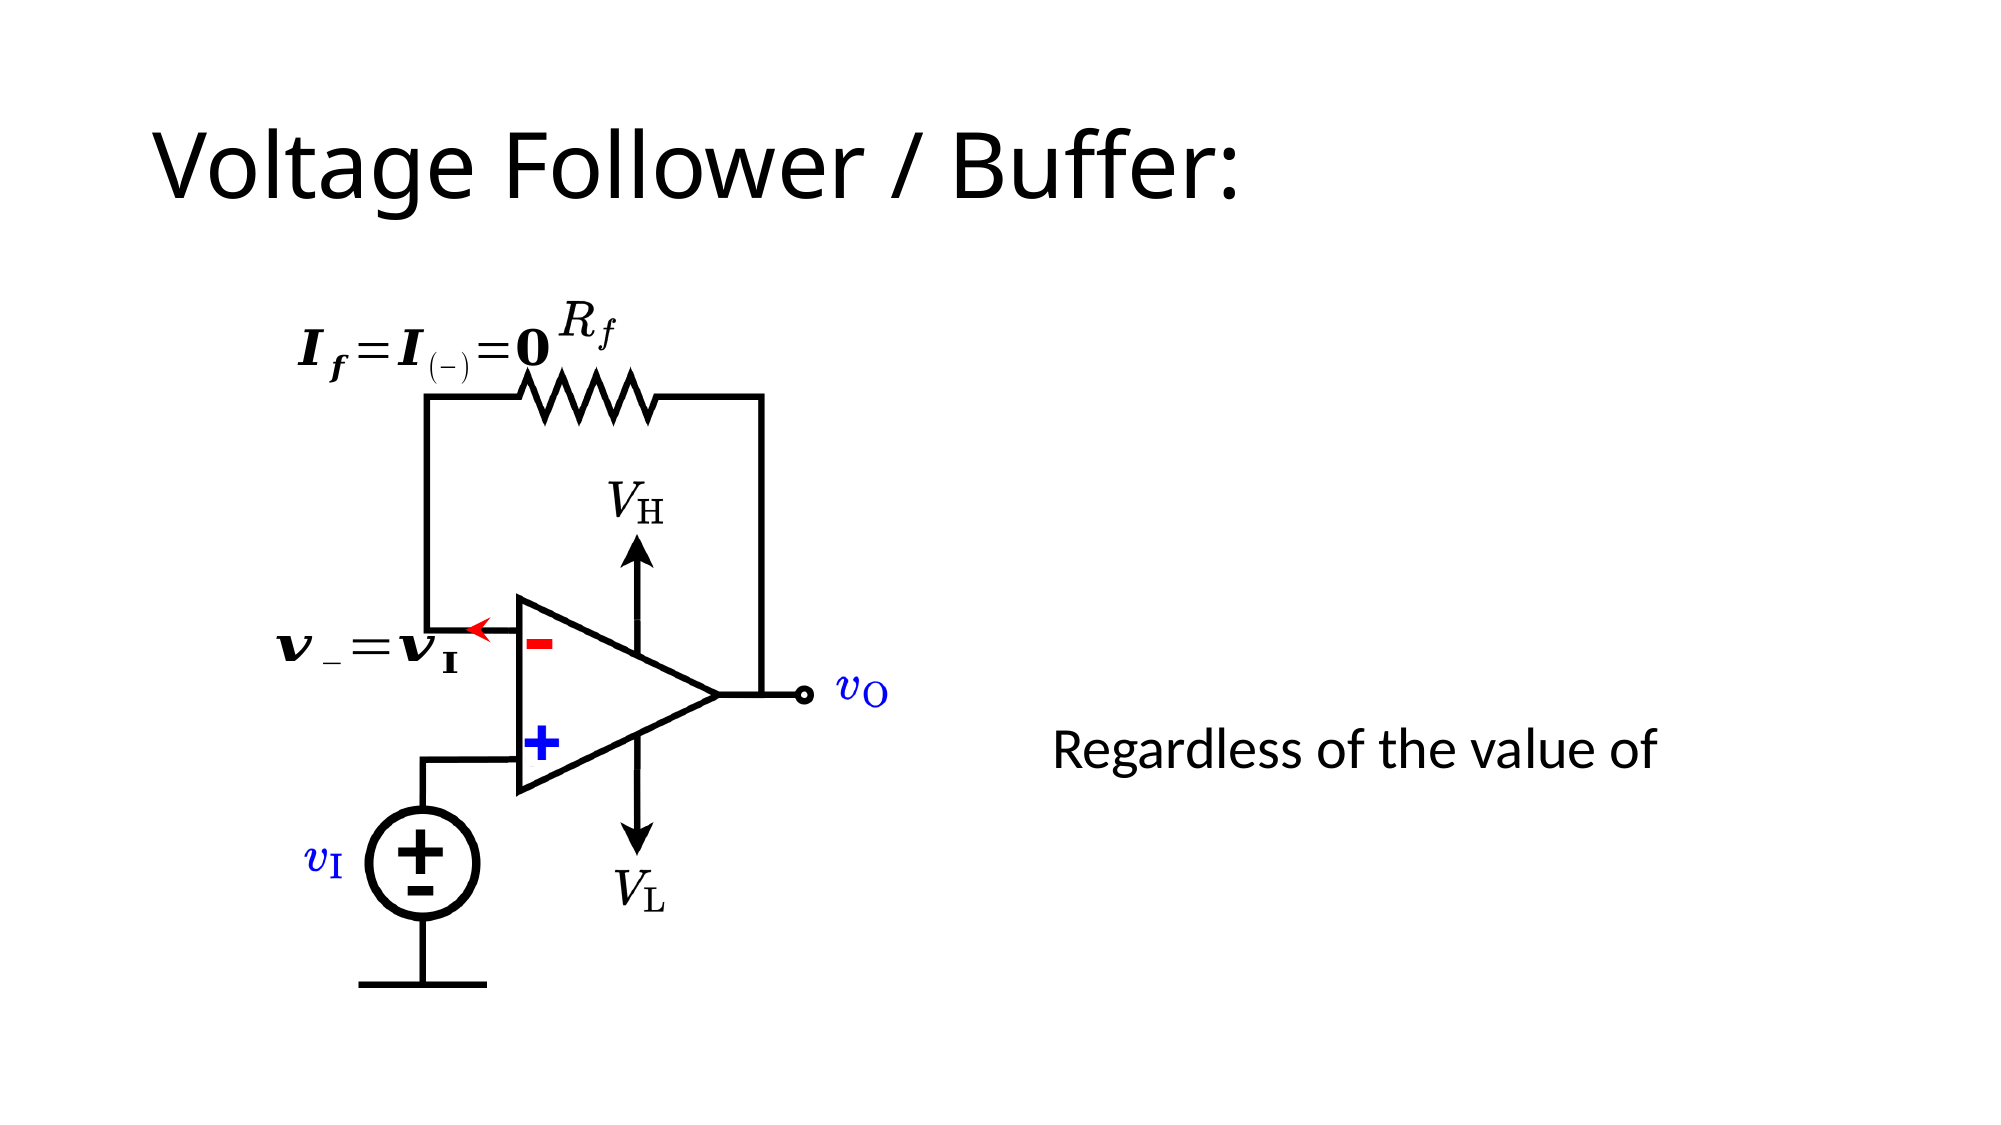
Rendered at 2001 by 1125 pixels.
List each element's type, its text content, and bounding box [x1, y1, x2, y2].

title Voltage Follower / Buffer: [137, 59, 1863, 278]
picture [239, 228, 951, 1009]
